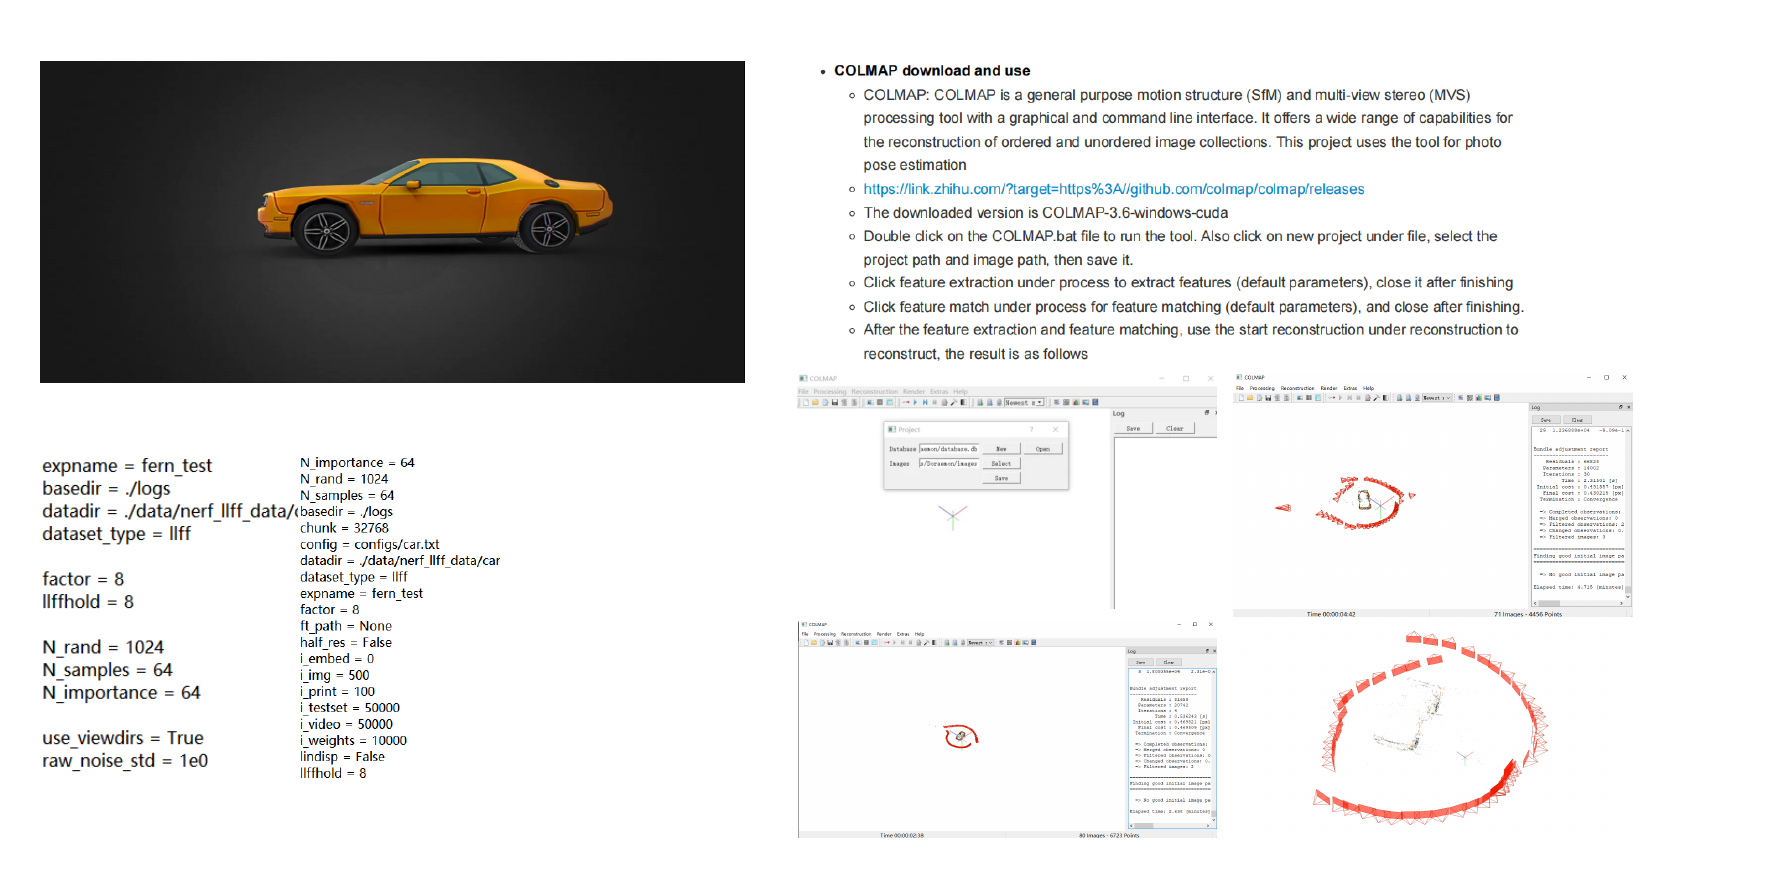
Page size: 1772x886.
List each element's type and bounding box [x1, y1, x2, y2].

picture [796, 372, 1217, 609]
picture [1240, 619, 1625, 852]
picture [812, 60, 1535, 366]
picture [39, 455, 567, 782]
text_box [39, 60, 746, 383]
picture [1233, 372, 1633, 617]
picture [797, 621, 1217, 838]
